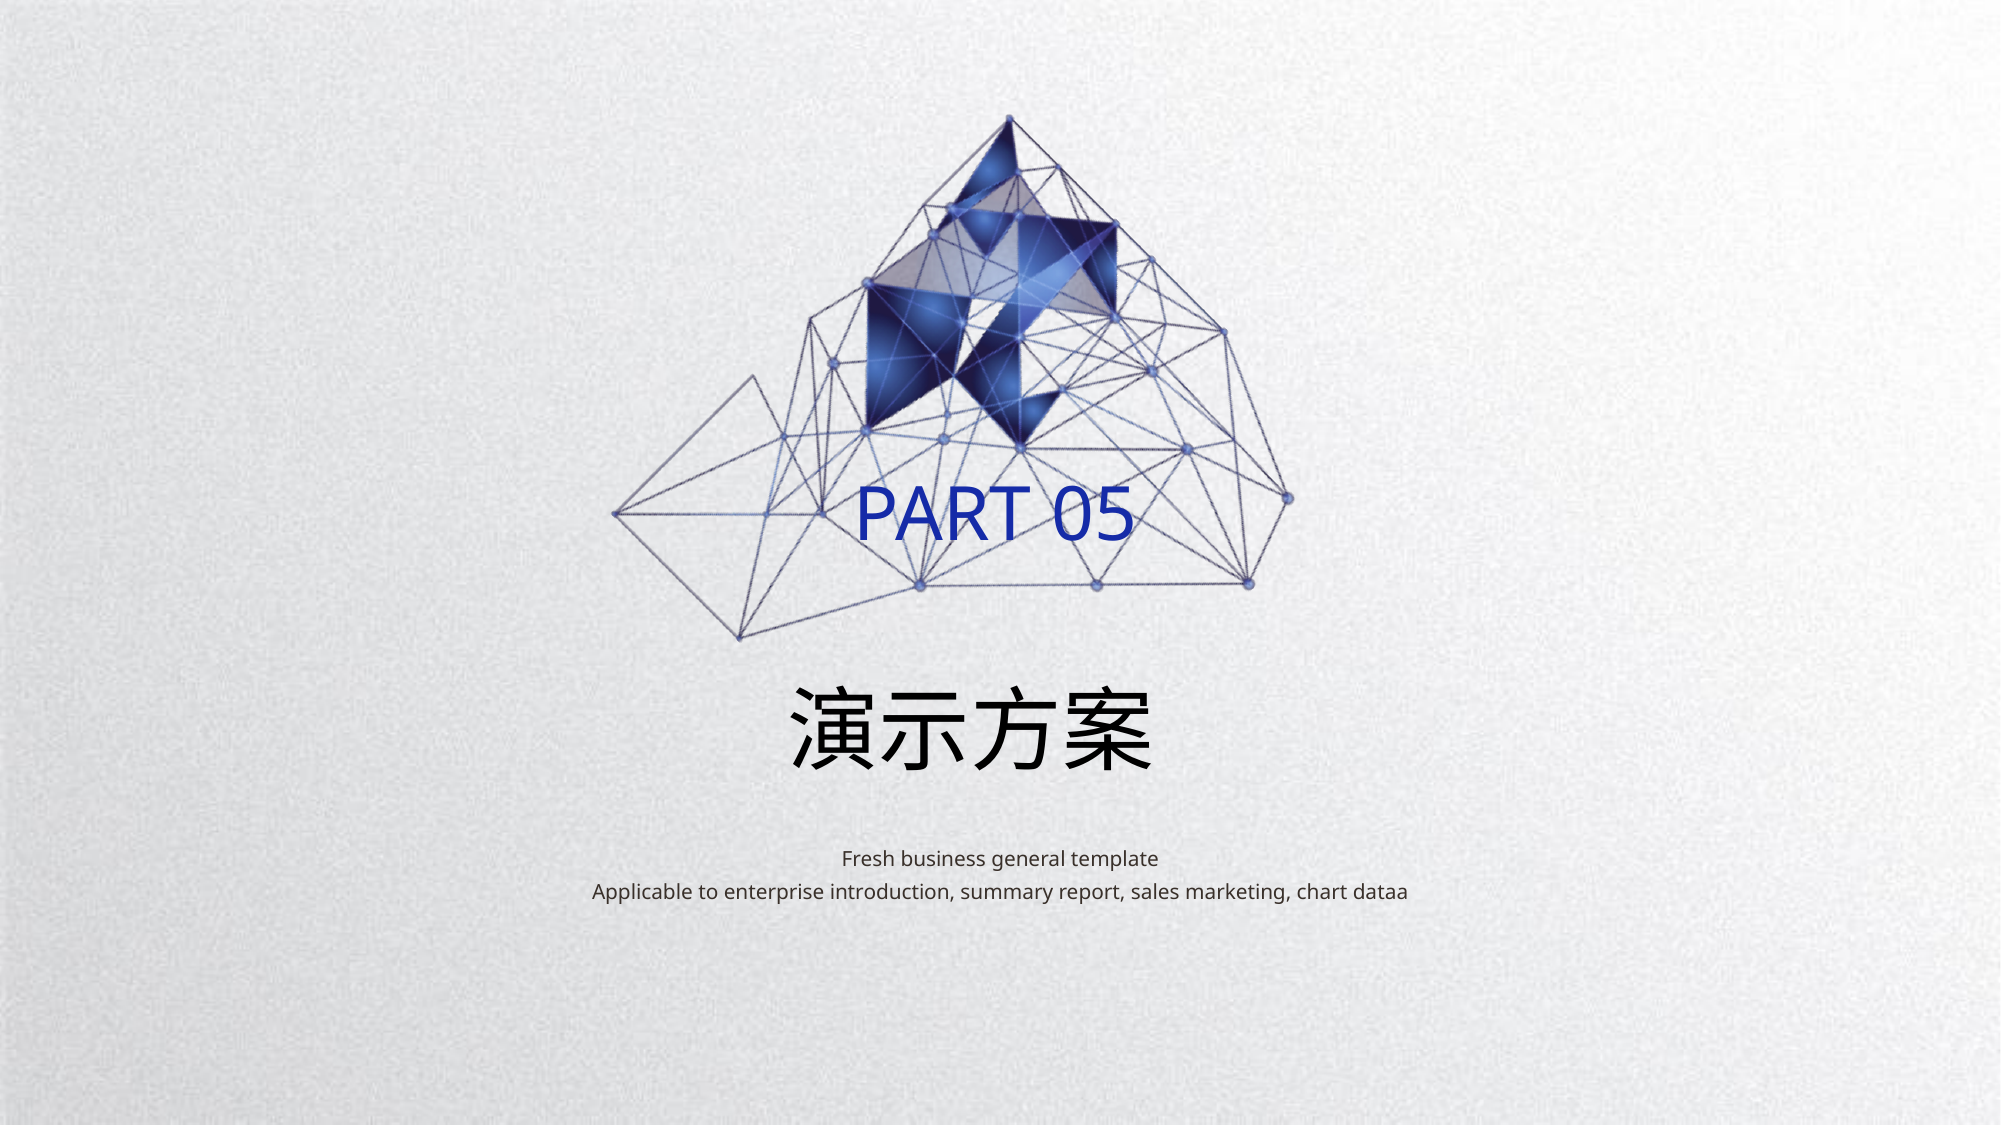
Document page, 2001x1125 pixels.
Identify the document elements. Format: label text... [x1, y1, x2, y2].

picture [0, 0, 2001, 1125]
text_box 演示方案 [421, 664, 1520, 790]
text_box Fresh business general template Applicable to enterprise introduction, summary report, sales marketing, chart dataa [383, 831, 1617, 911]
